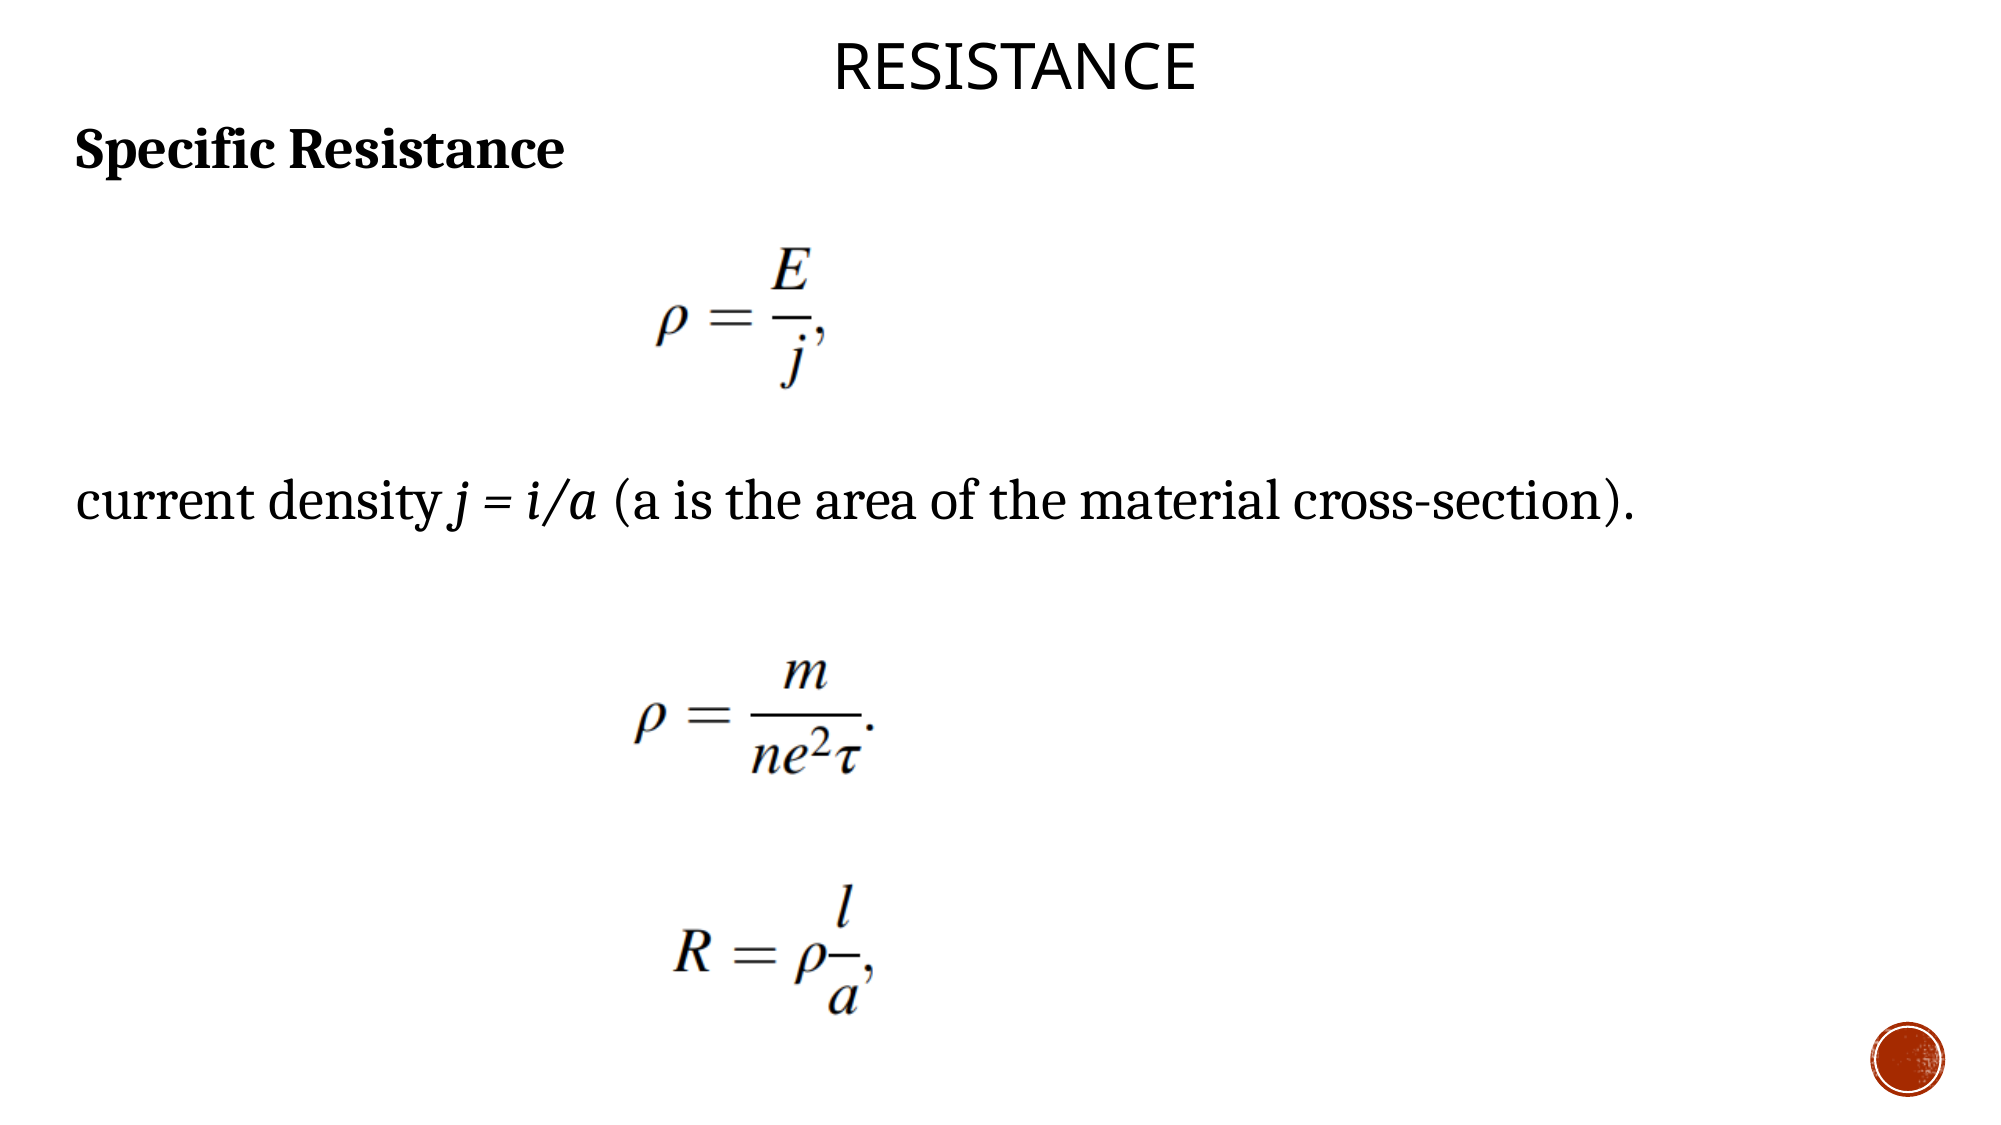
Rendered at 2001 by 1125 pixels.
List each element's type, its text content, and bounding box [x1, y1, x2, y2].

picture [609, 877, 931, 1036]
picture [535, 562, 937, 814]
title Resistance [173, 26, 1824, 111]
list Specific Resistance current density j = i/a (a is the area of the material cross-section). [61, 111, 1947, 1099]
picture [595, 247, 829, 406]
